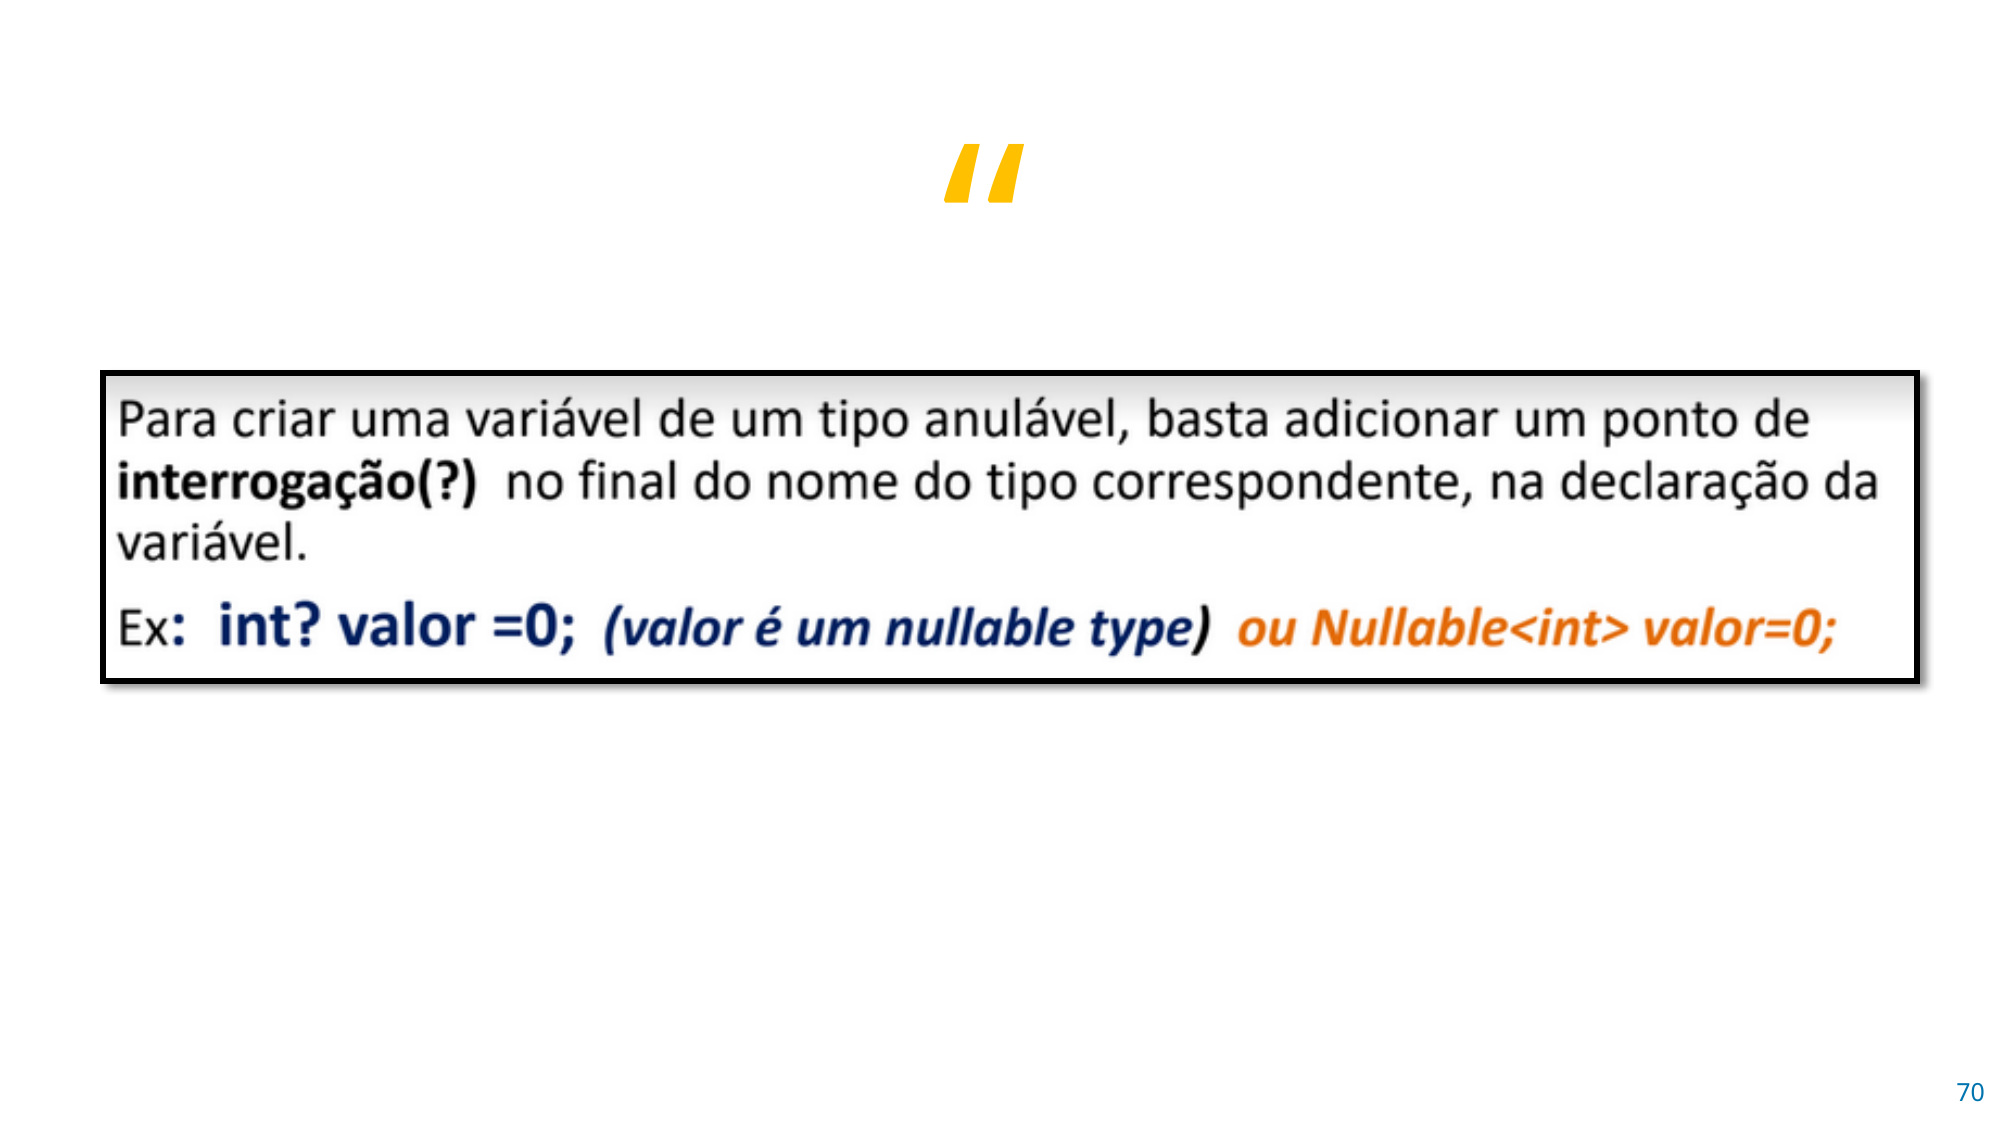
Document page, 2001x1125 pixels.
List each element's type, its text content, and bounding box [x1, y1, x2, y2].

slide_number 70 [1914, 1063, 2000, 1124]
picture [106, 376, 1915, 678]
